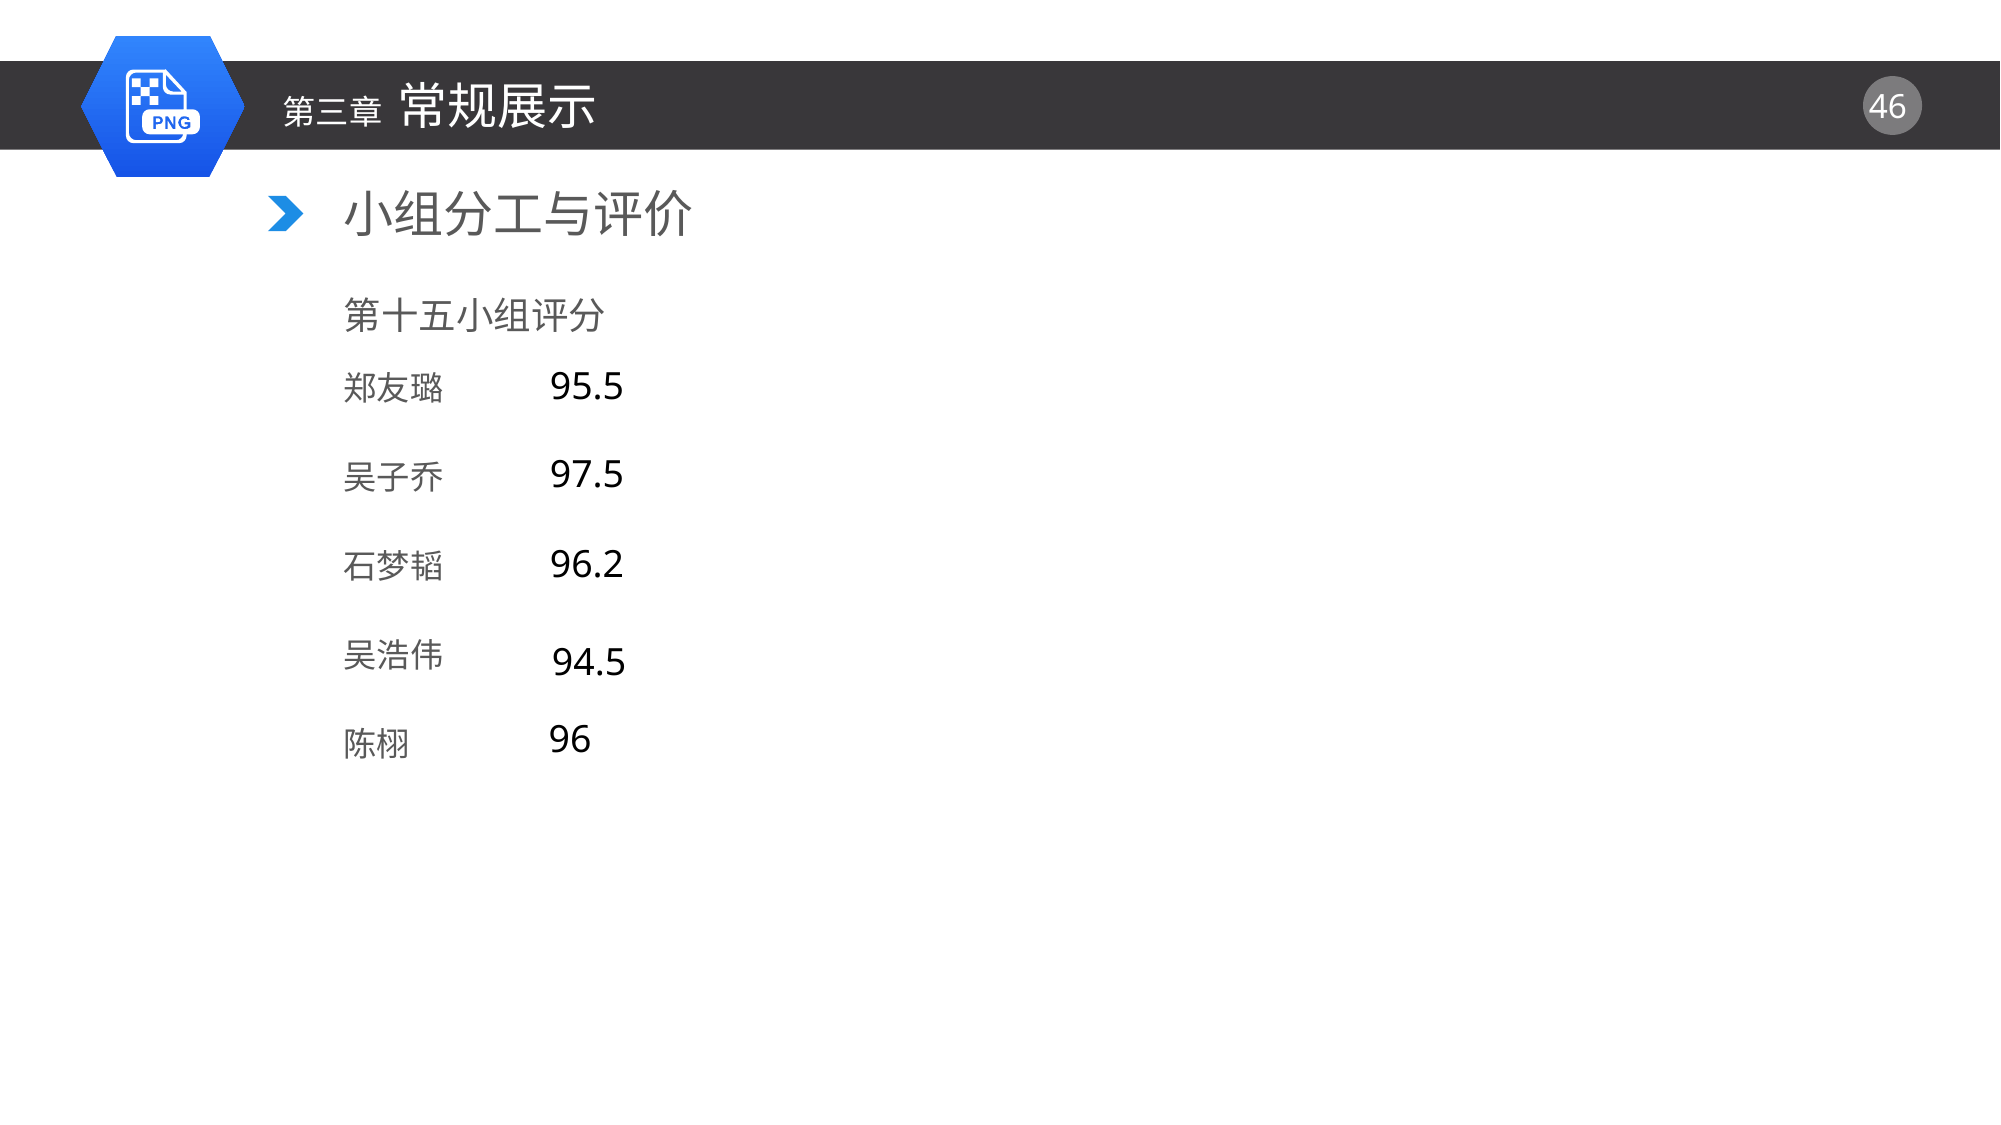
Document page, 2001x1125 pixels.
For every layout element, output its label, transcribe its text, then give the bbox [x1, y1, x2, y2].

text_box 第三章 常规展示 [267, 67, 1107, 142]
text_box [125, 69, 200, 144]
text_box 97.5 [534, 442, 650, 503]
text_box 吴浩伟 [329, 626, 557, 682]
text_box 94.5 [537, 630, 652, 690]
text_box 96 [533, 708, 617, 768]
text_box 95.5 [534, 354, 650, 415]
text_box 第十五小组评分 [329, 284, 894, 345]
text_box 陈栩 [329, 716, 557, 771]
text_box 96.2 [534, 532, 650, 592]
text_box 郑友璐 [329, 351, 557, 416]
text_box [267, 175, 894, 252]
text_box 吴子乔 [329, 448, 557, 504]
text_box 石梦韬 [329, 537, 557, 593]
